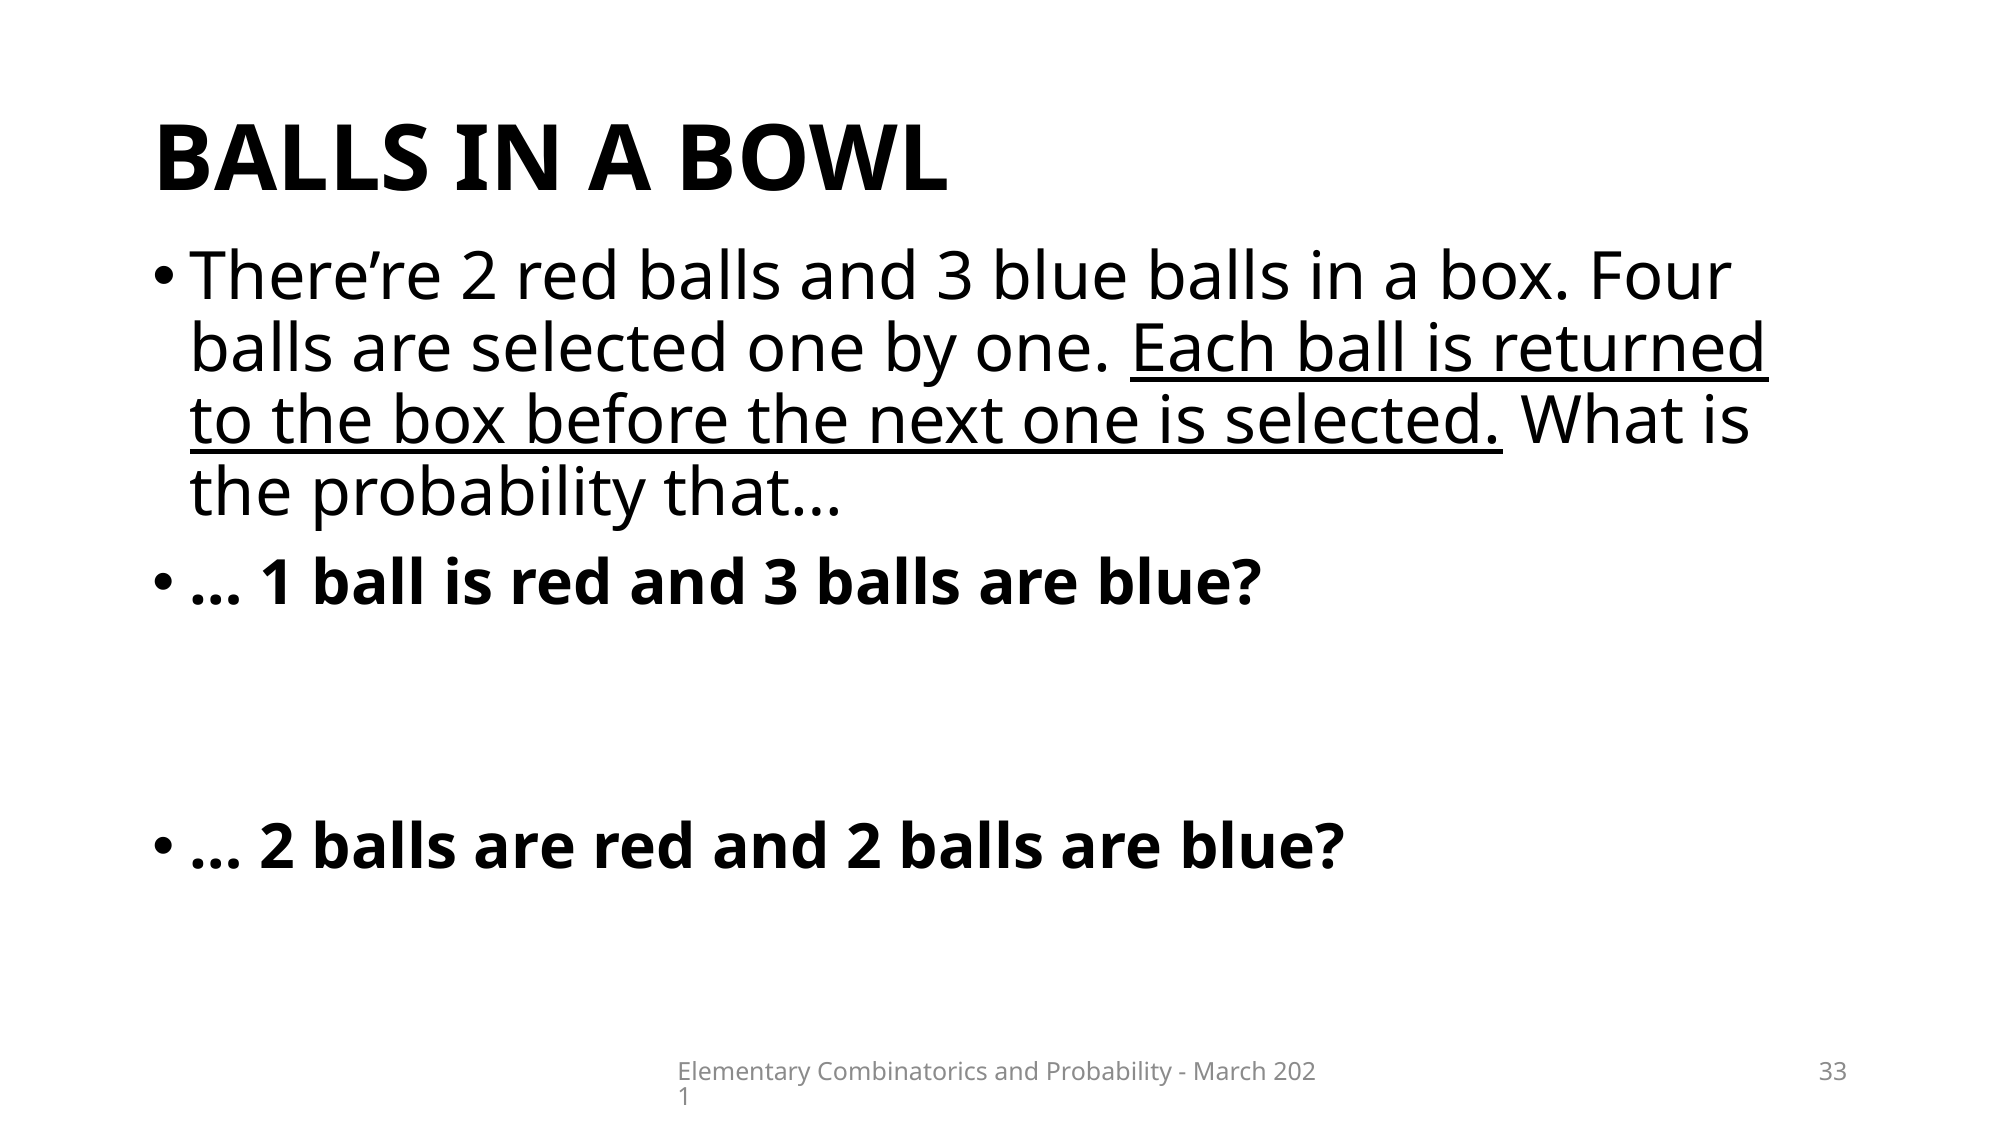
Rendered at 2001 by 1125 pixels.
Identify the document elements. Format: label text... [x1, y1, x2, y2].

footer Elementary Combinatorics and Probability - March 2021 [662, 1042, 1338, 1103]
slide_number 33 [1412, 1042, 1863, 1103]
title Balls in a bowl [137, 52, 1863, 270]
